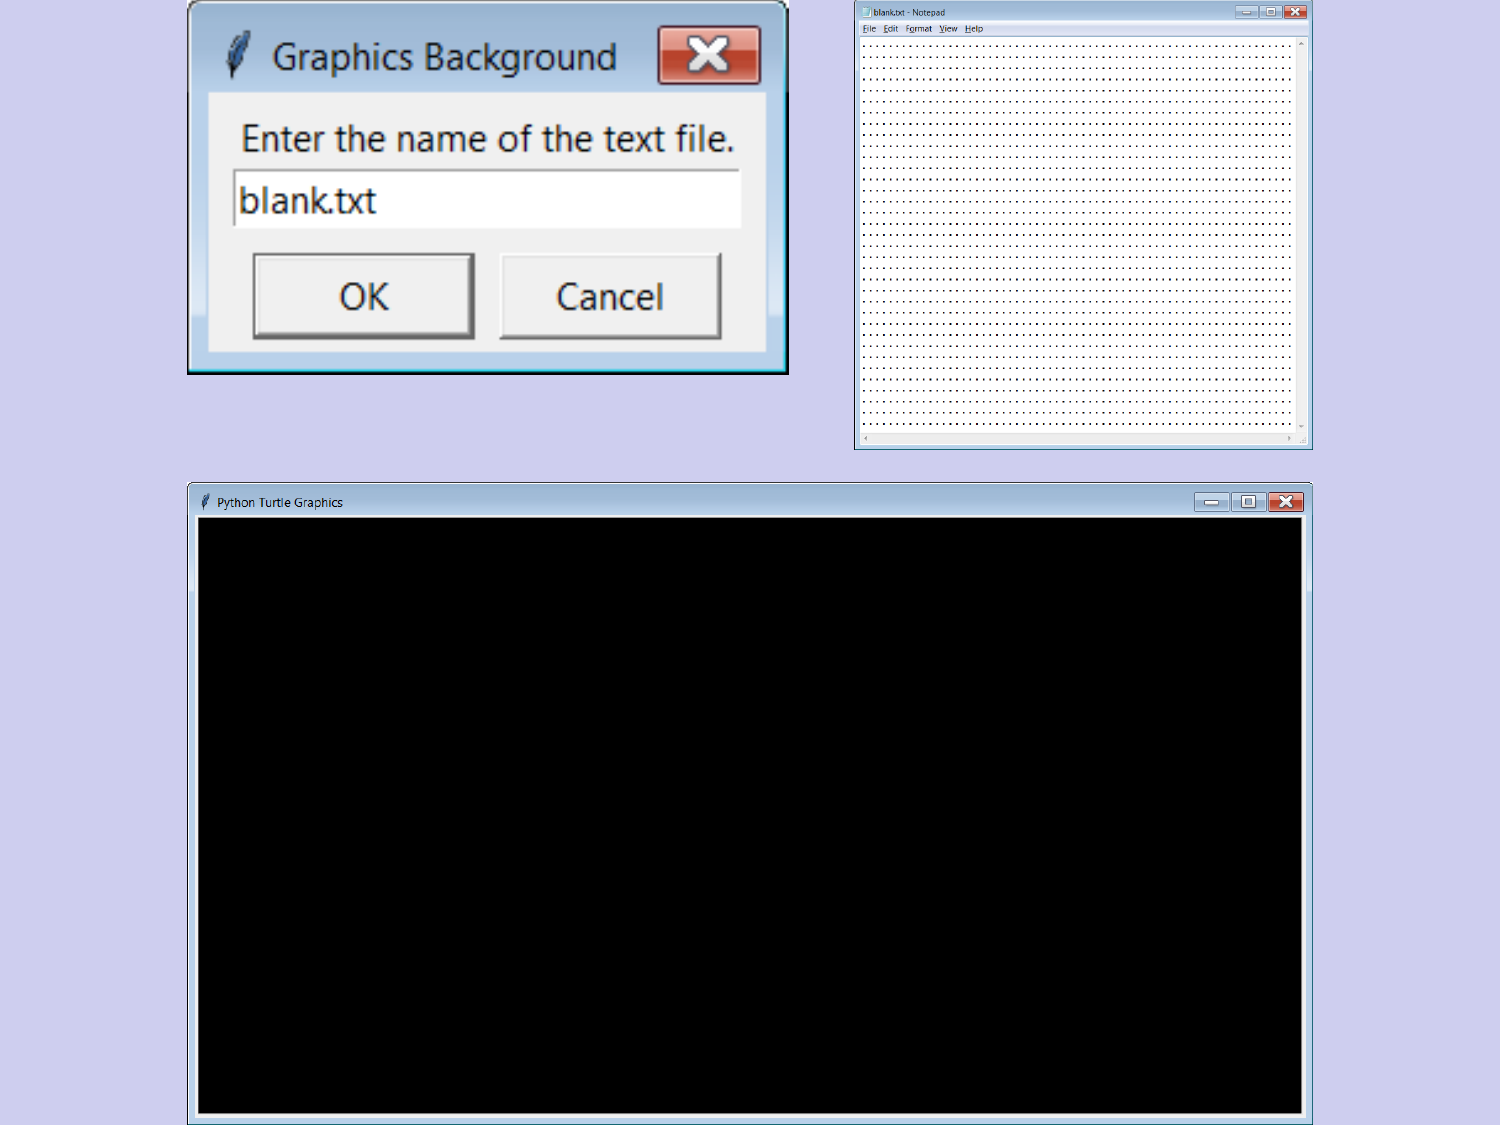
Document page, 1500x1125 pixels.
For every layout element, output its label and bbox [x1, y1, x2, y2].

picture [853, 0, 1313, 451]
picture [187, 0, 789, 376]
picture [187, 482, 1313, 1125]
